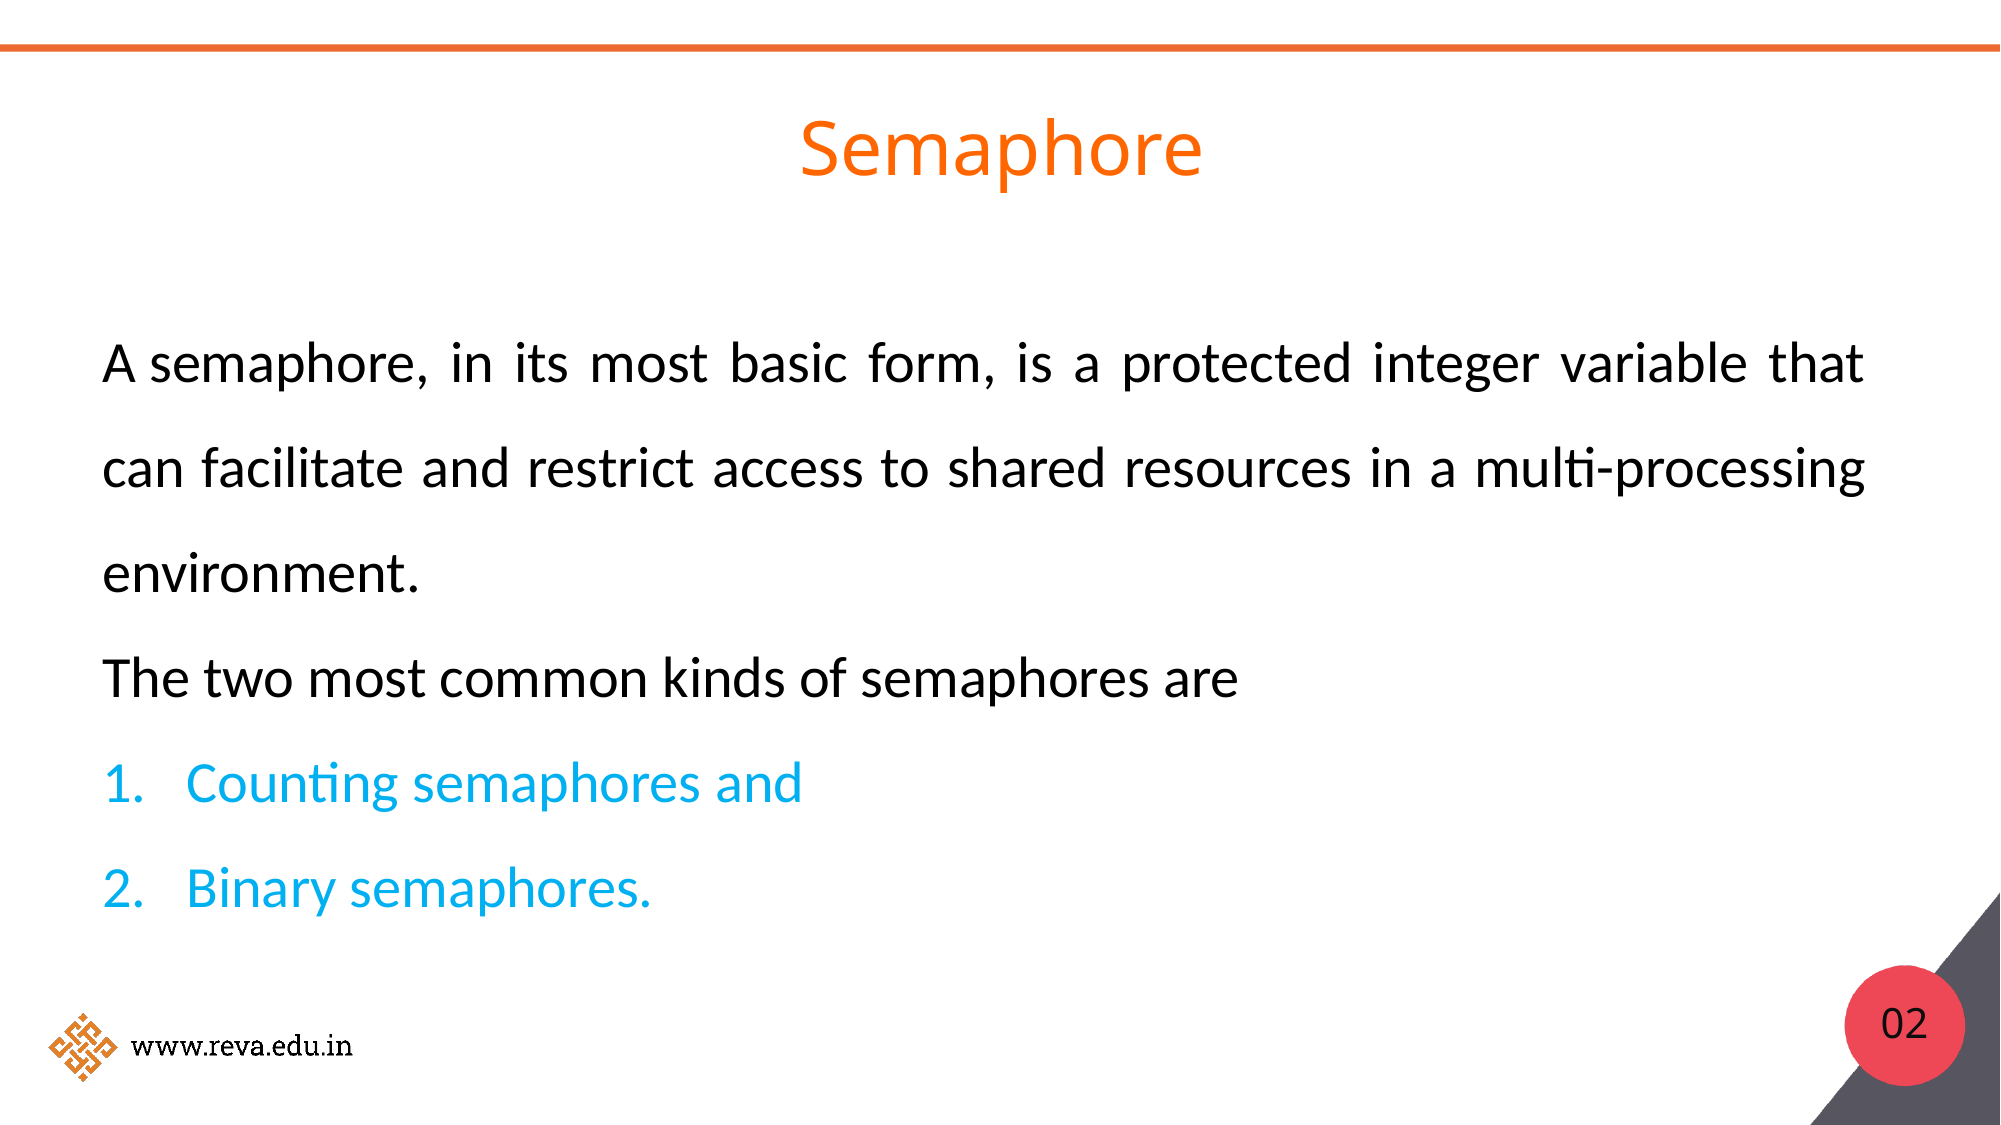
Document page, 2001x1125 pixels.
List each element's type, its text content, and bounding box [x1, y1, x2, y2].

picture [1801, 882, 2000, 1125]
title Semaphore [392, 51, 1612, 240]
picture [31, 1003, 366, 1092]
text_box A semaphore, in its most basic form, is a protected integer variable that can facilitate and restrict access to shared resources in a multi-processing environment. The two most common kinds of semaphores are Counting semaphores and Binary semaphores. [87, 282, 1882, 927]
text_box 02 [1865, 989, 1944, 1054]
